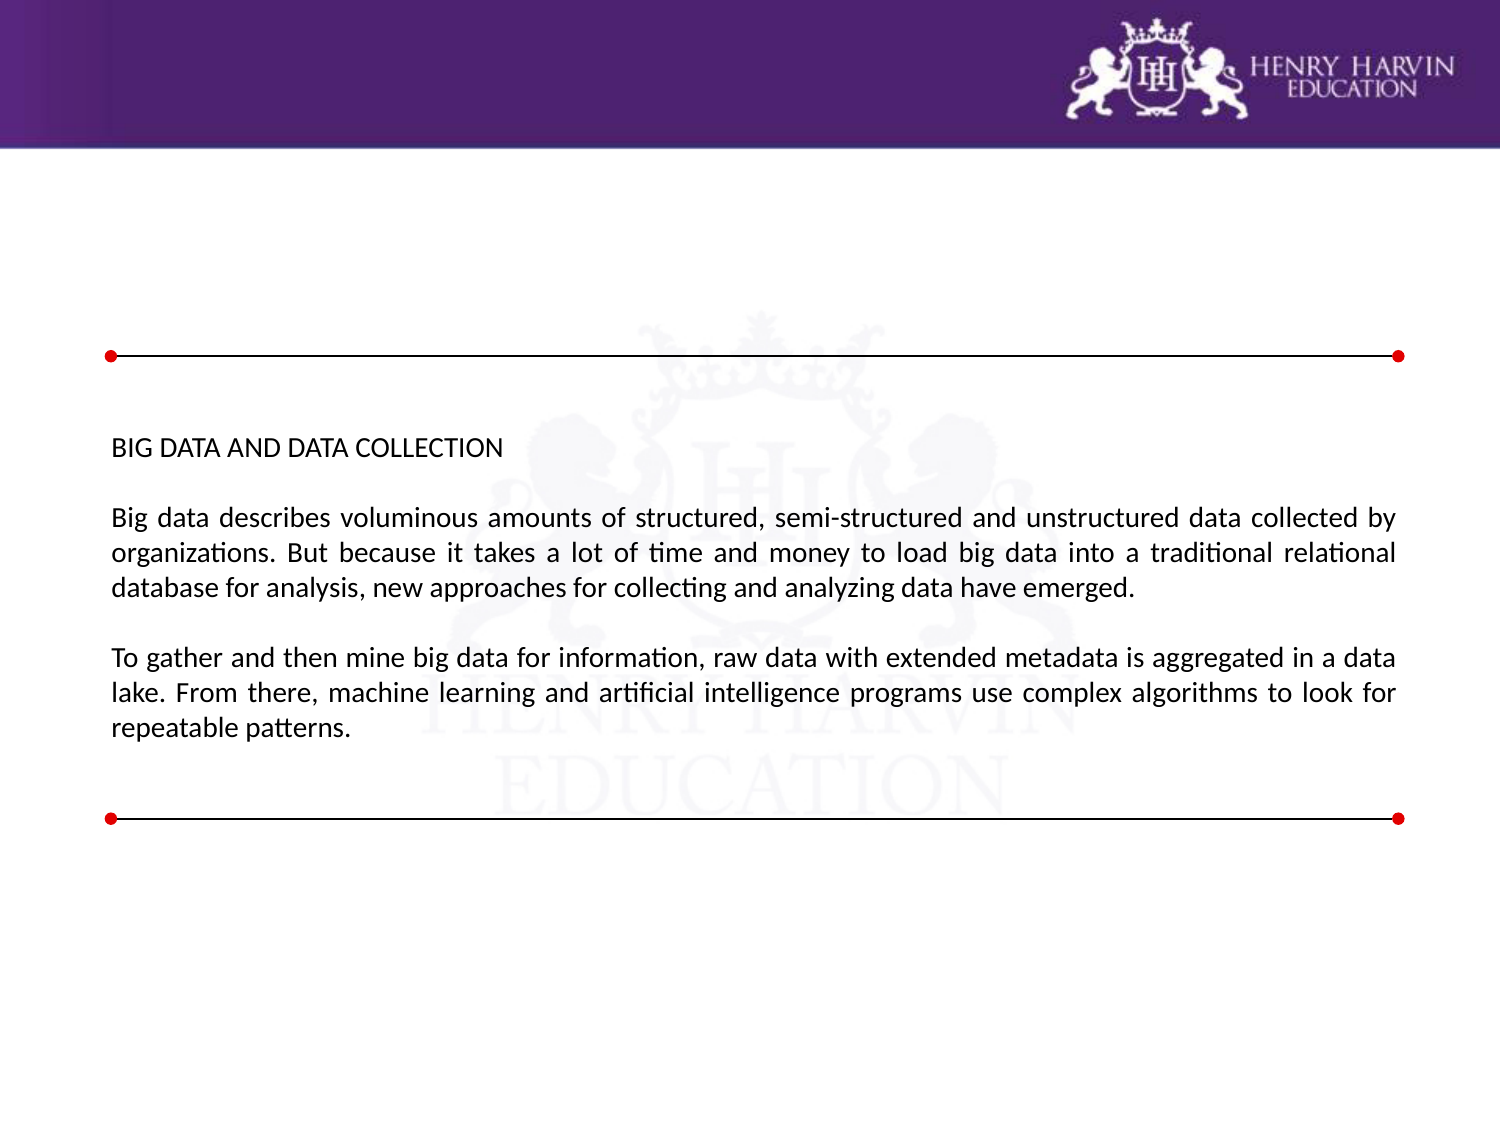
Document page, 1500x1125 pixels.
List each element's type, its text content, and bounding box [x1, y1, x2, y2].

text_box BIG DATA AND DATA COLLECTION Big data describes voluminous amounts of structured, semi-structured and unstructured data collected by organizations. But because it takes a lot of time and money to load big data into a traditional relational database for analysis, new approaches for collecting and analyzing data have emerged. To gather and then mine big data for information, raw data with extended metadata is aggregated in a data lake. From there, machine learning and artificial intelligence programs use complex algorithms to look for repeatable patterns. [96, 420, 1413, 751]
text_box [104, 812, 1405, 826]
picture [0, 0, 1500, 1125]
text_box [104, 349, 1405, 363]
